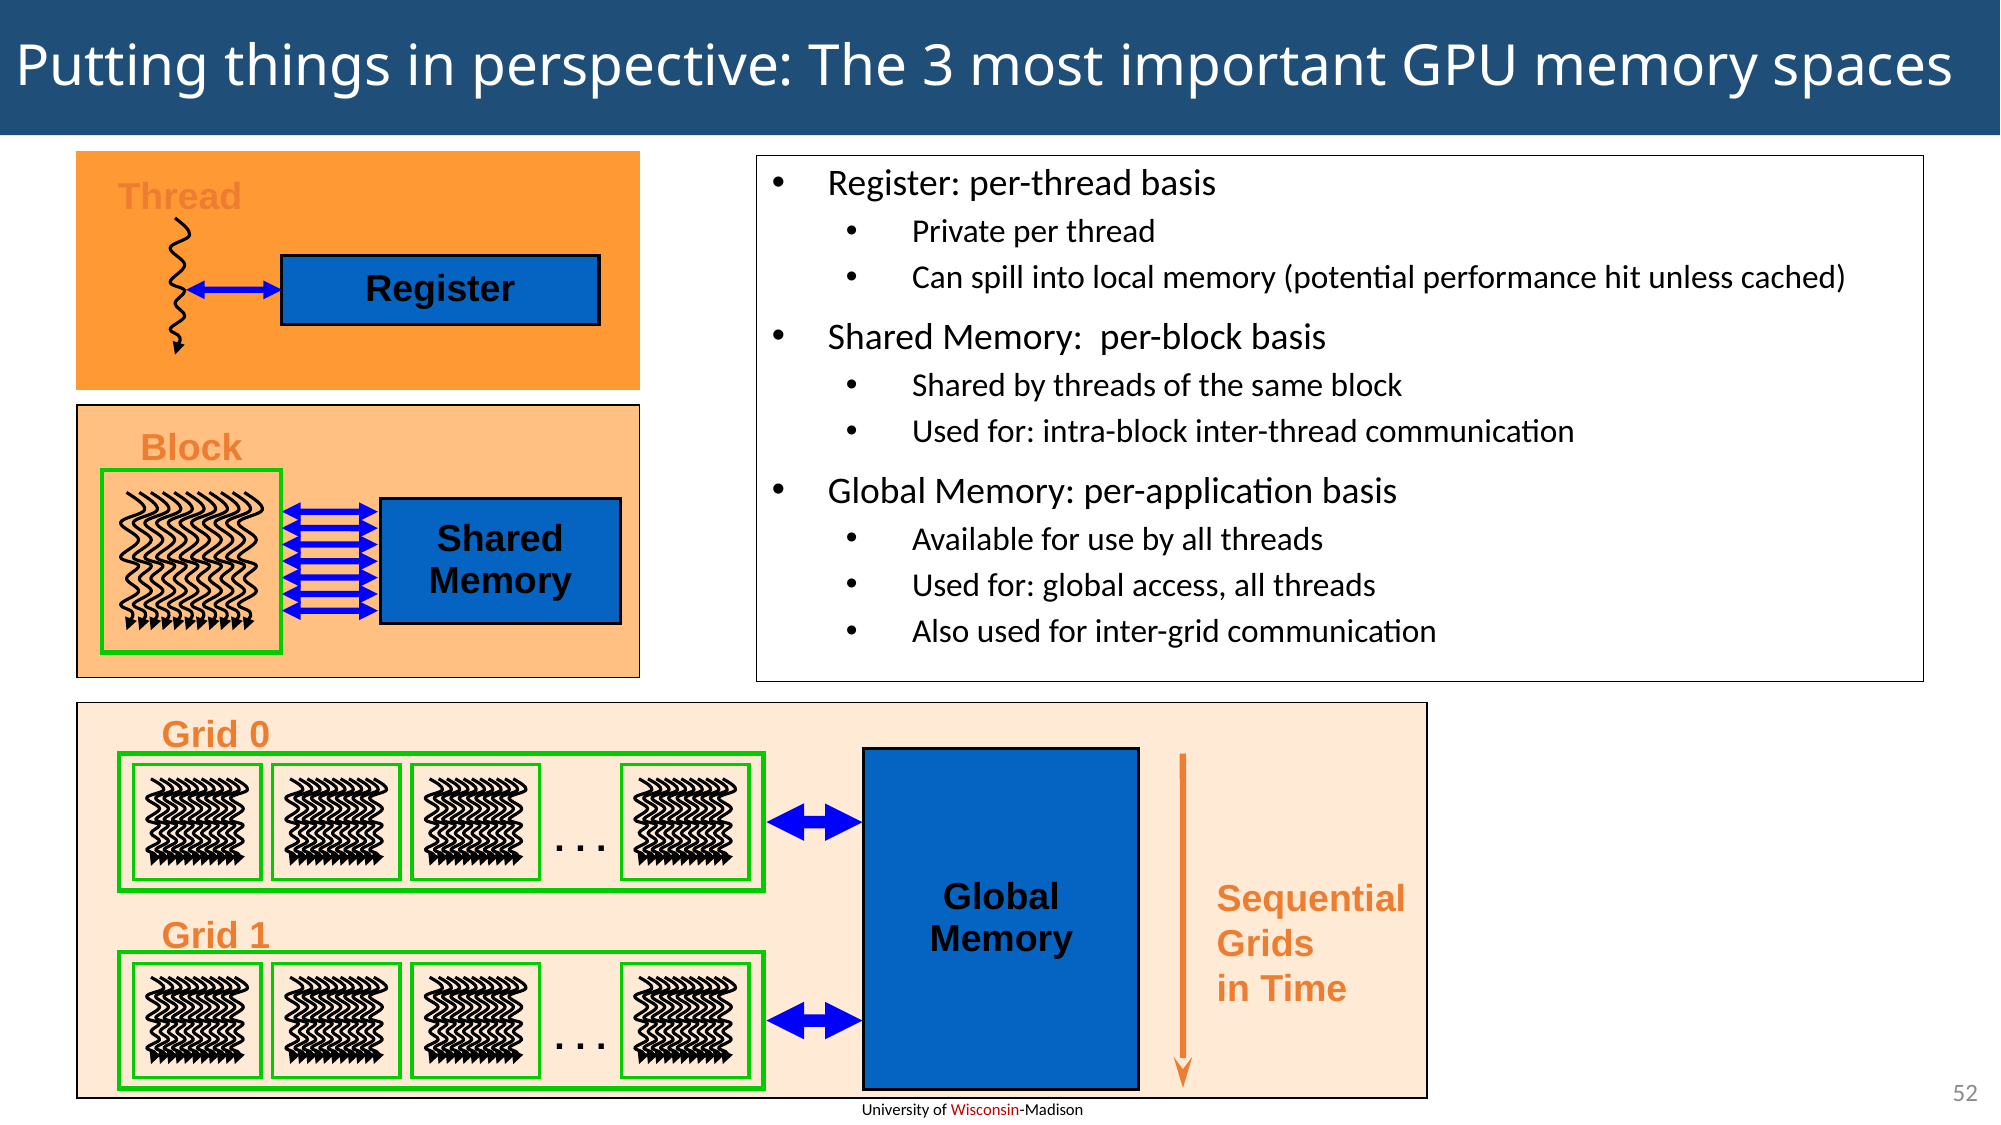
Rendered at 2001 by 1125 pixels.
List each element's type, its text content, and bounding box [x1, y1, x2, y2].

slide_number 52 [1879, 1069, 1994, 1114]
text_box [76, 702, 1483, 1099]
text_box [76, 404, 640, 678]
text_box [76, 152, 640, 390]
list Register: per-thread basis Private per thread Can spill into local memory (potential performance hit unless cached) Shared Memory: per-block basis Shared by threads of the same block Used for: intra-block inter-thread communication Global Memory: per-application basis Available for use by all threads Used for: global access, all threads Also used for inter-grid communication [756, 155, 1924, 682]
title Putting things in perspective: The 3 most important GPU memory spaces [0, 0, 2000, 136]
